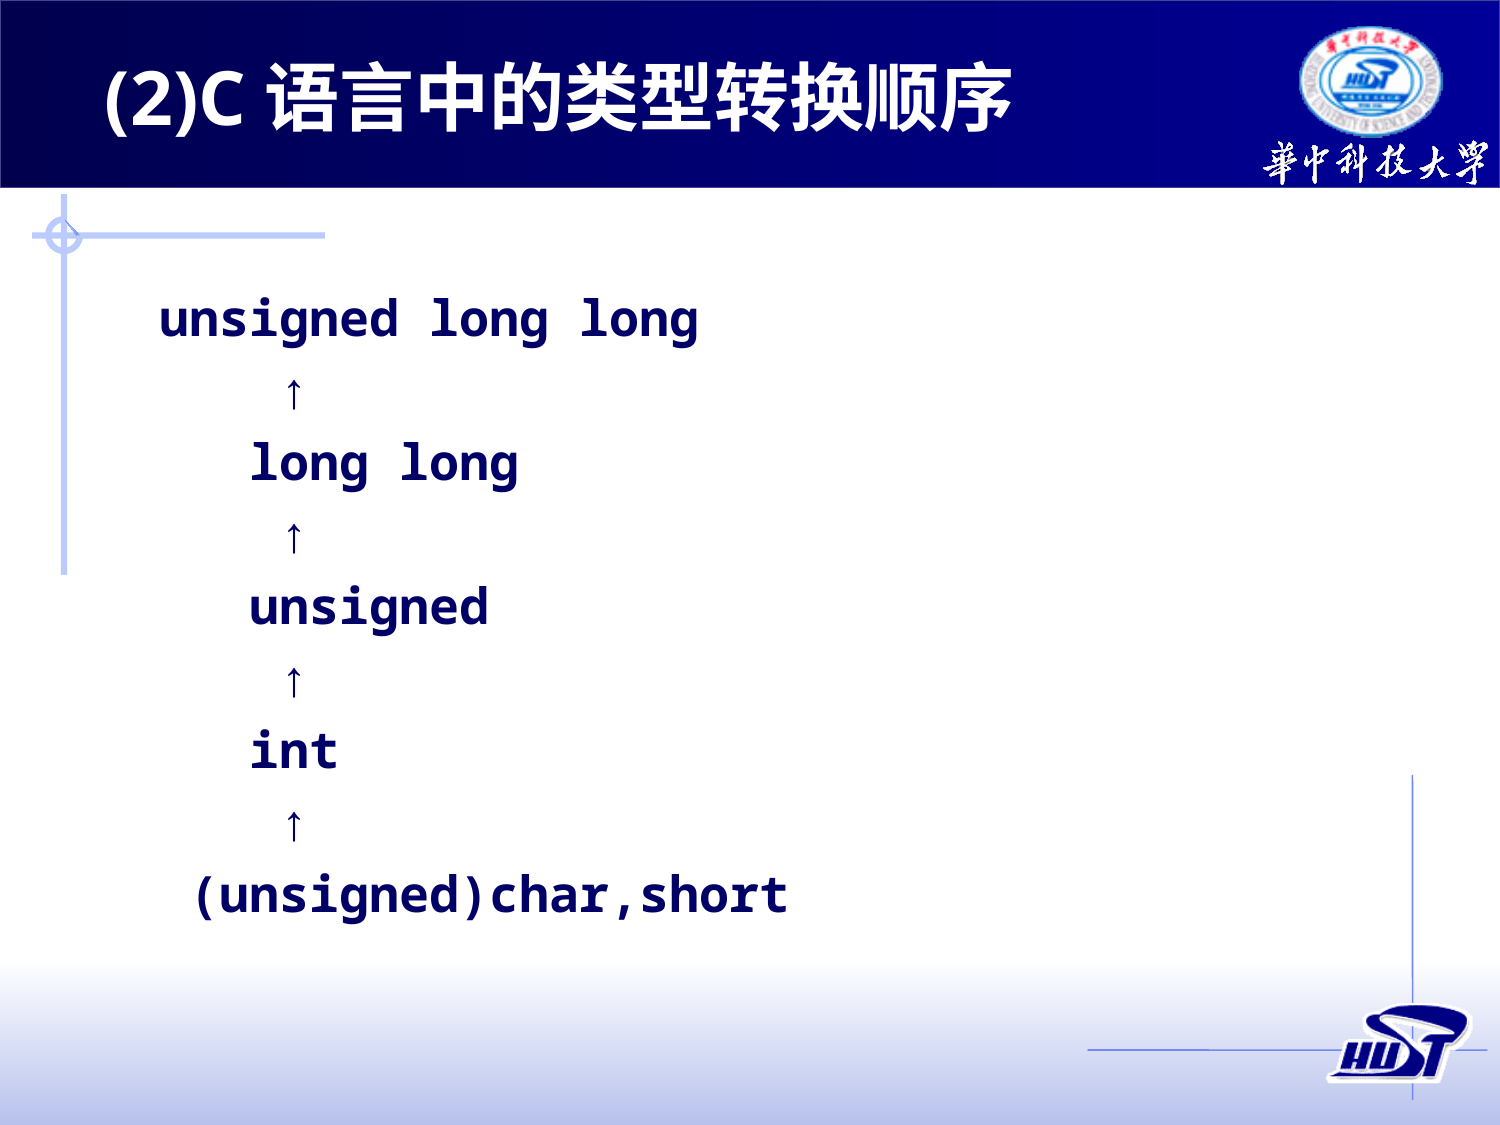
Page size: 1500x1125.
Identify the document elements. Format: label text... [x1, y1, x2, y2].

text_box unsigned long long ↑ long long ↑ unsigned ↑ int ↑ (unsigned)char,short [88, 267, 1306, 989]
picture [1262, 140, 1488, 185]
text_box (2)C语言中的类型转换顺序 [89, 42, 1308, 148]
picture [1299, 26, 1443, 138]
